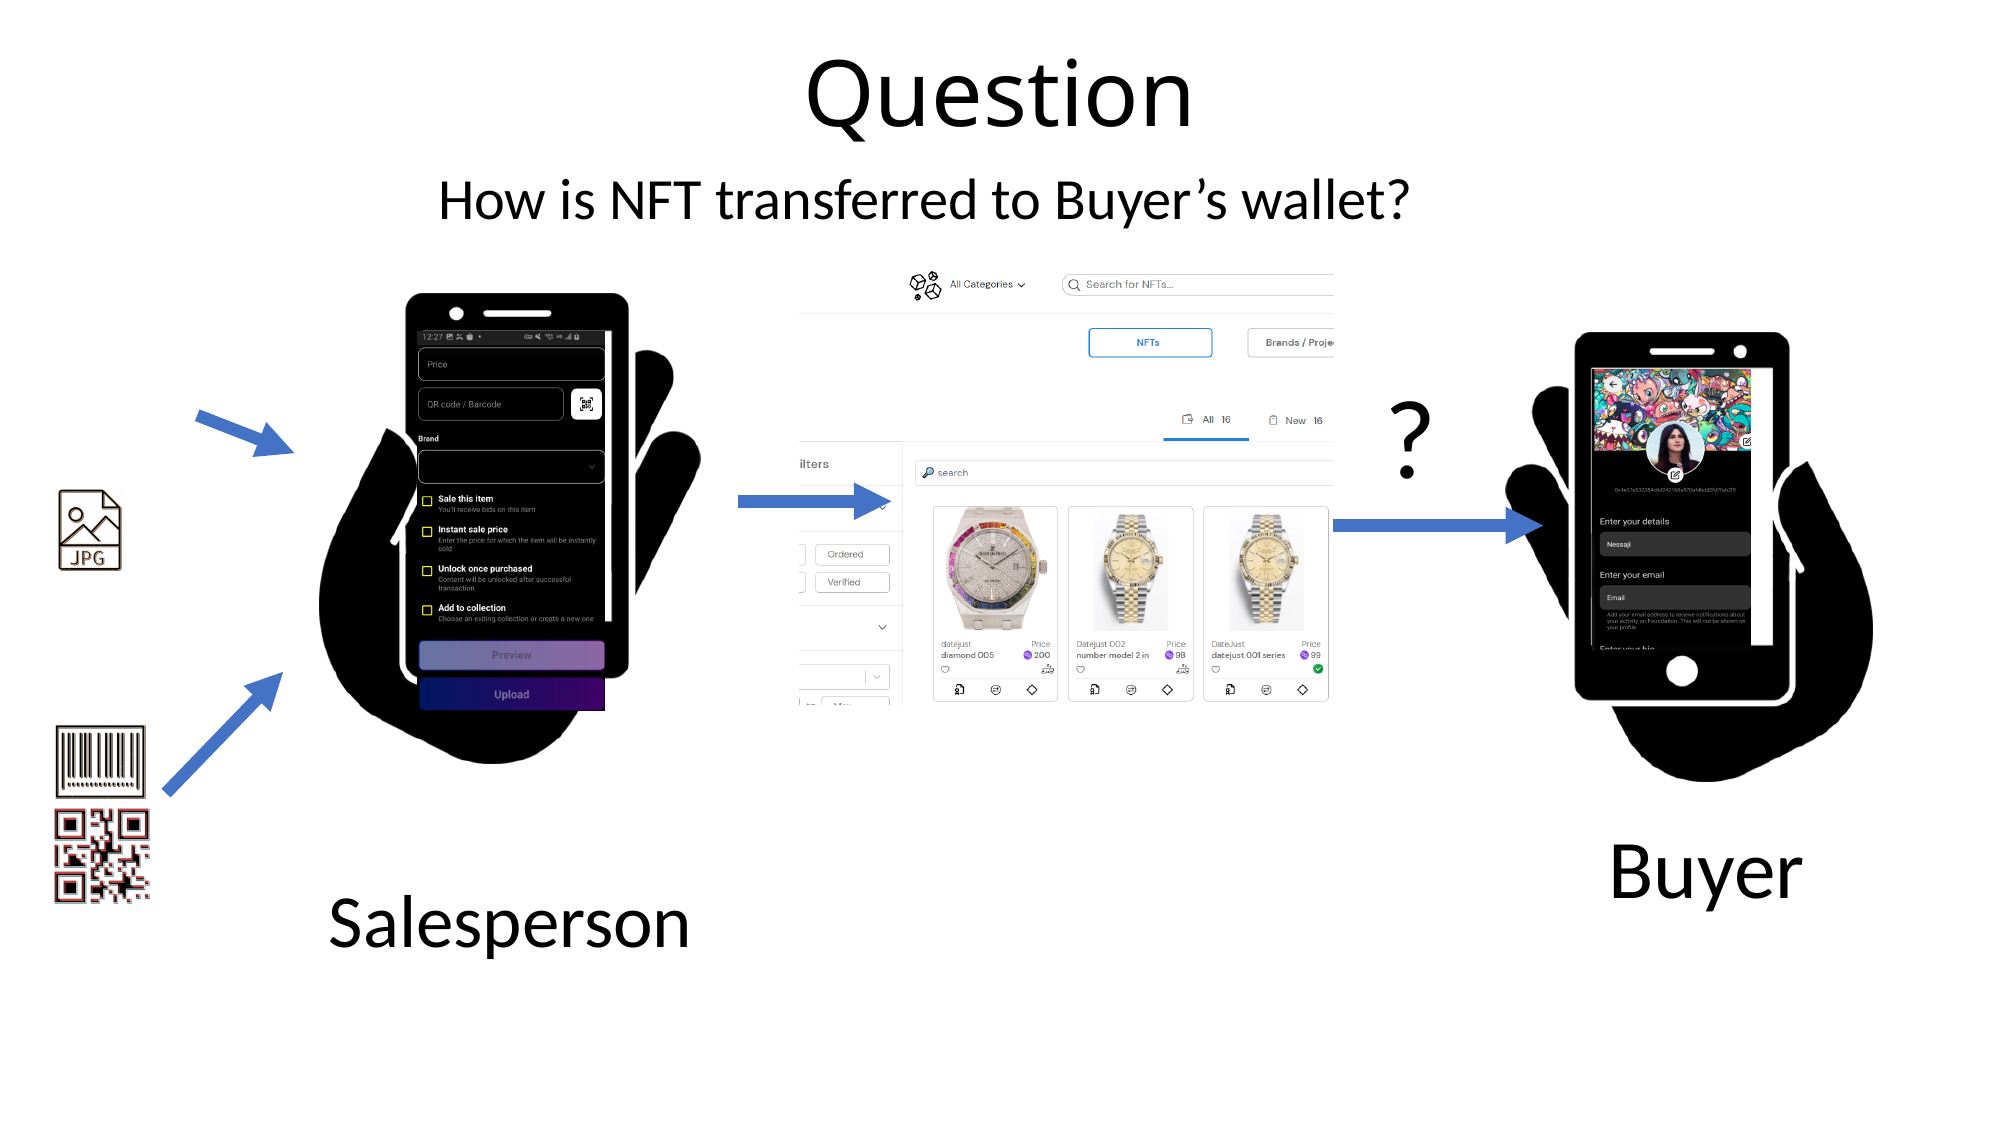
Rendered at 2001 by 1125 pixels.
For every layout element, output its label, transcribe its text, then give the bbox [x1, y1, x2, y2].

text_box Salesperson [313, 865, 708, 971]
picture [52, 807, 151, 909]
title Question [137, 0, 1863, 206]
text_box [165, 671, 284, 794]
list How is NFT transferred to Buyer’s wallet? [423, 161, 1648, 300]
picture [54, 488, 126, 574]
picture [1488, 306, 1898, 800]
picture [798, 266, 1334, 705]
text_box Buyer [1594, 807, 1820, 923]
picture [54, 724, 149, 800]
picture [292, 266, 718, 783]
text_box ? [1369, 358, 1452, 509]
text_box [197, 415, 295, 454]
